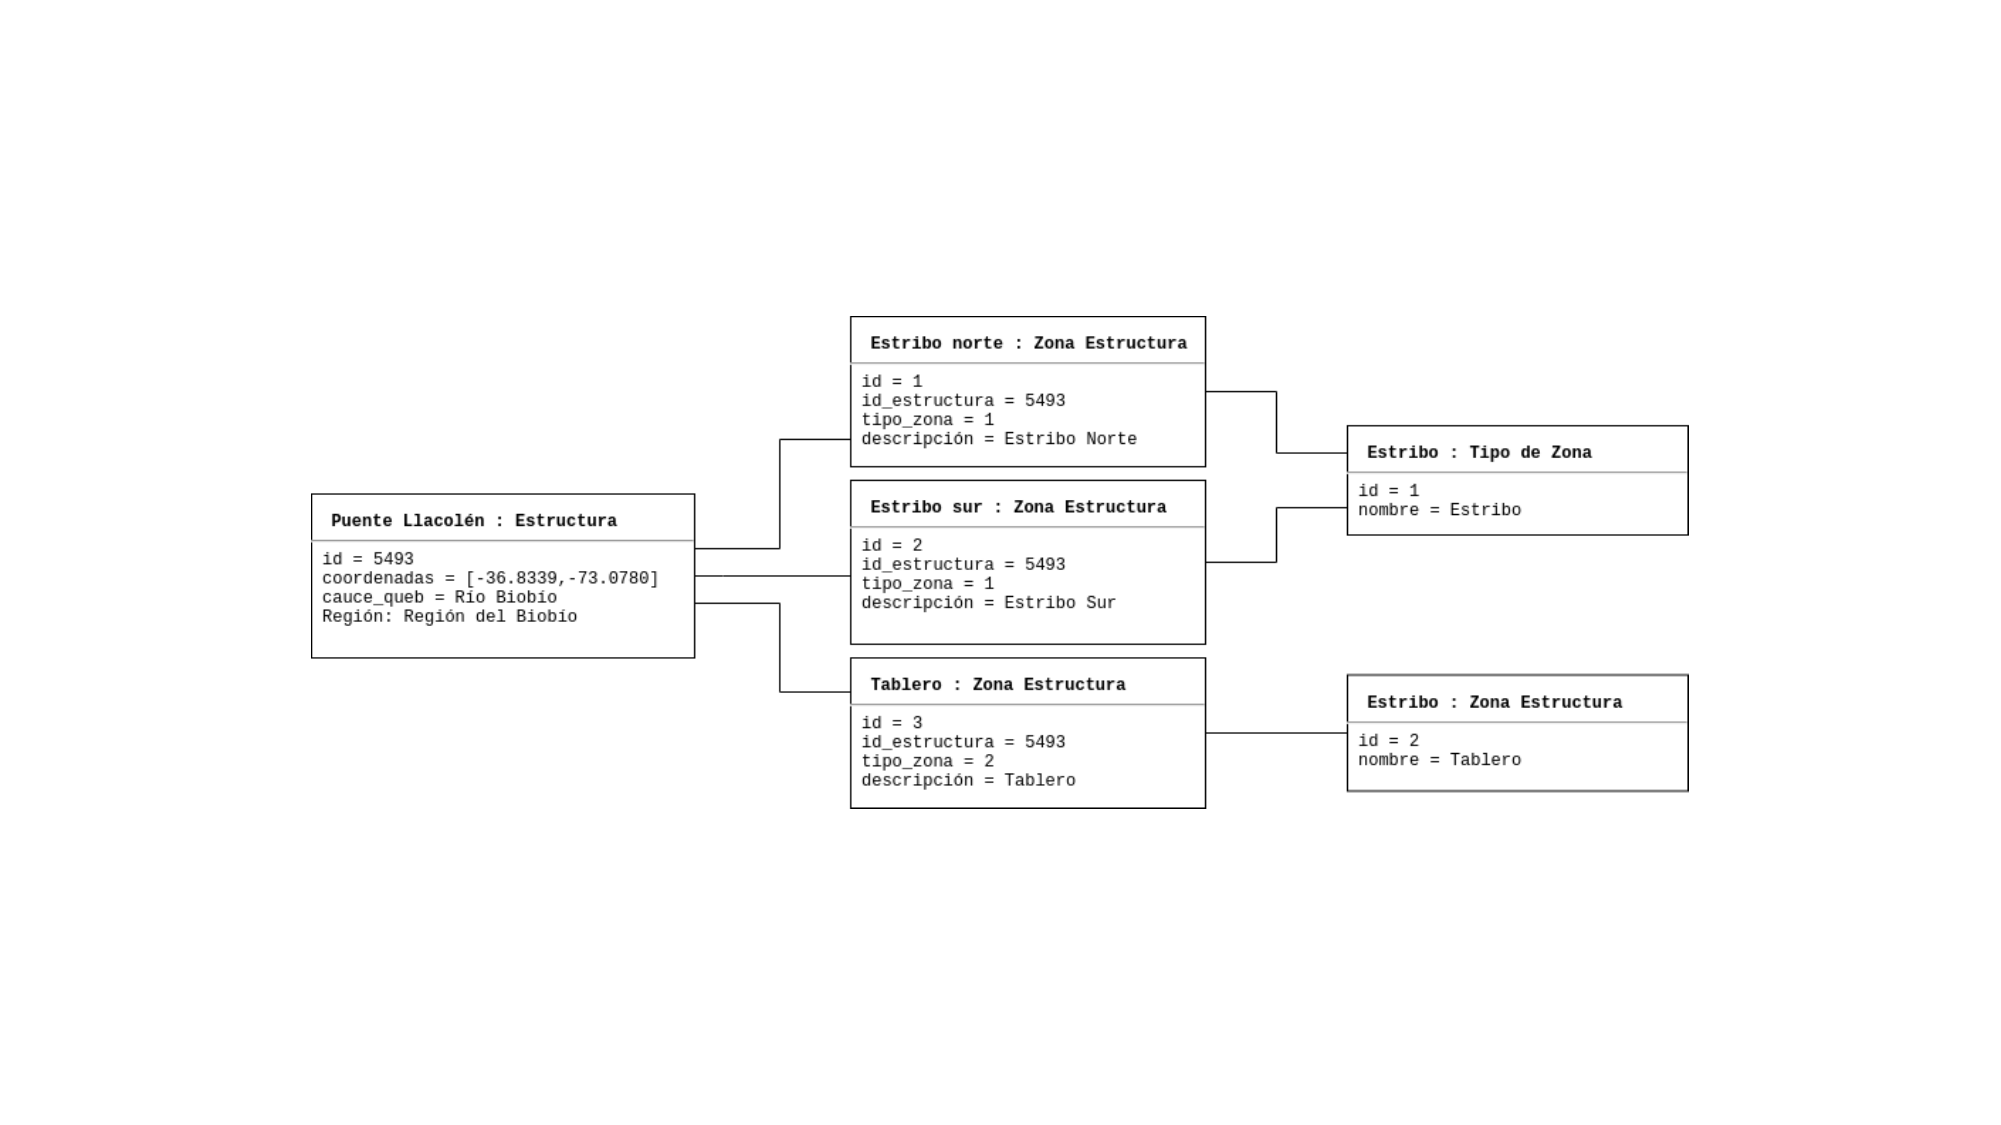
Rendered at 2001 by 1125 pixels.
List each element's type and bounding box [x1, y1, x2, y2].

picture [311, 316, 1689, 809]
